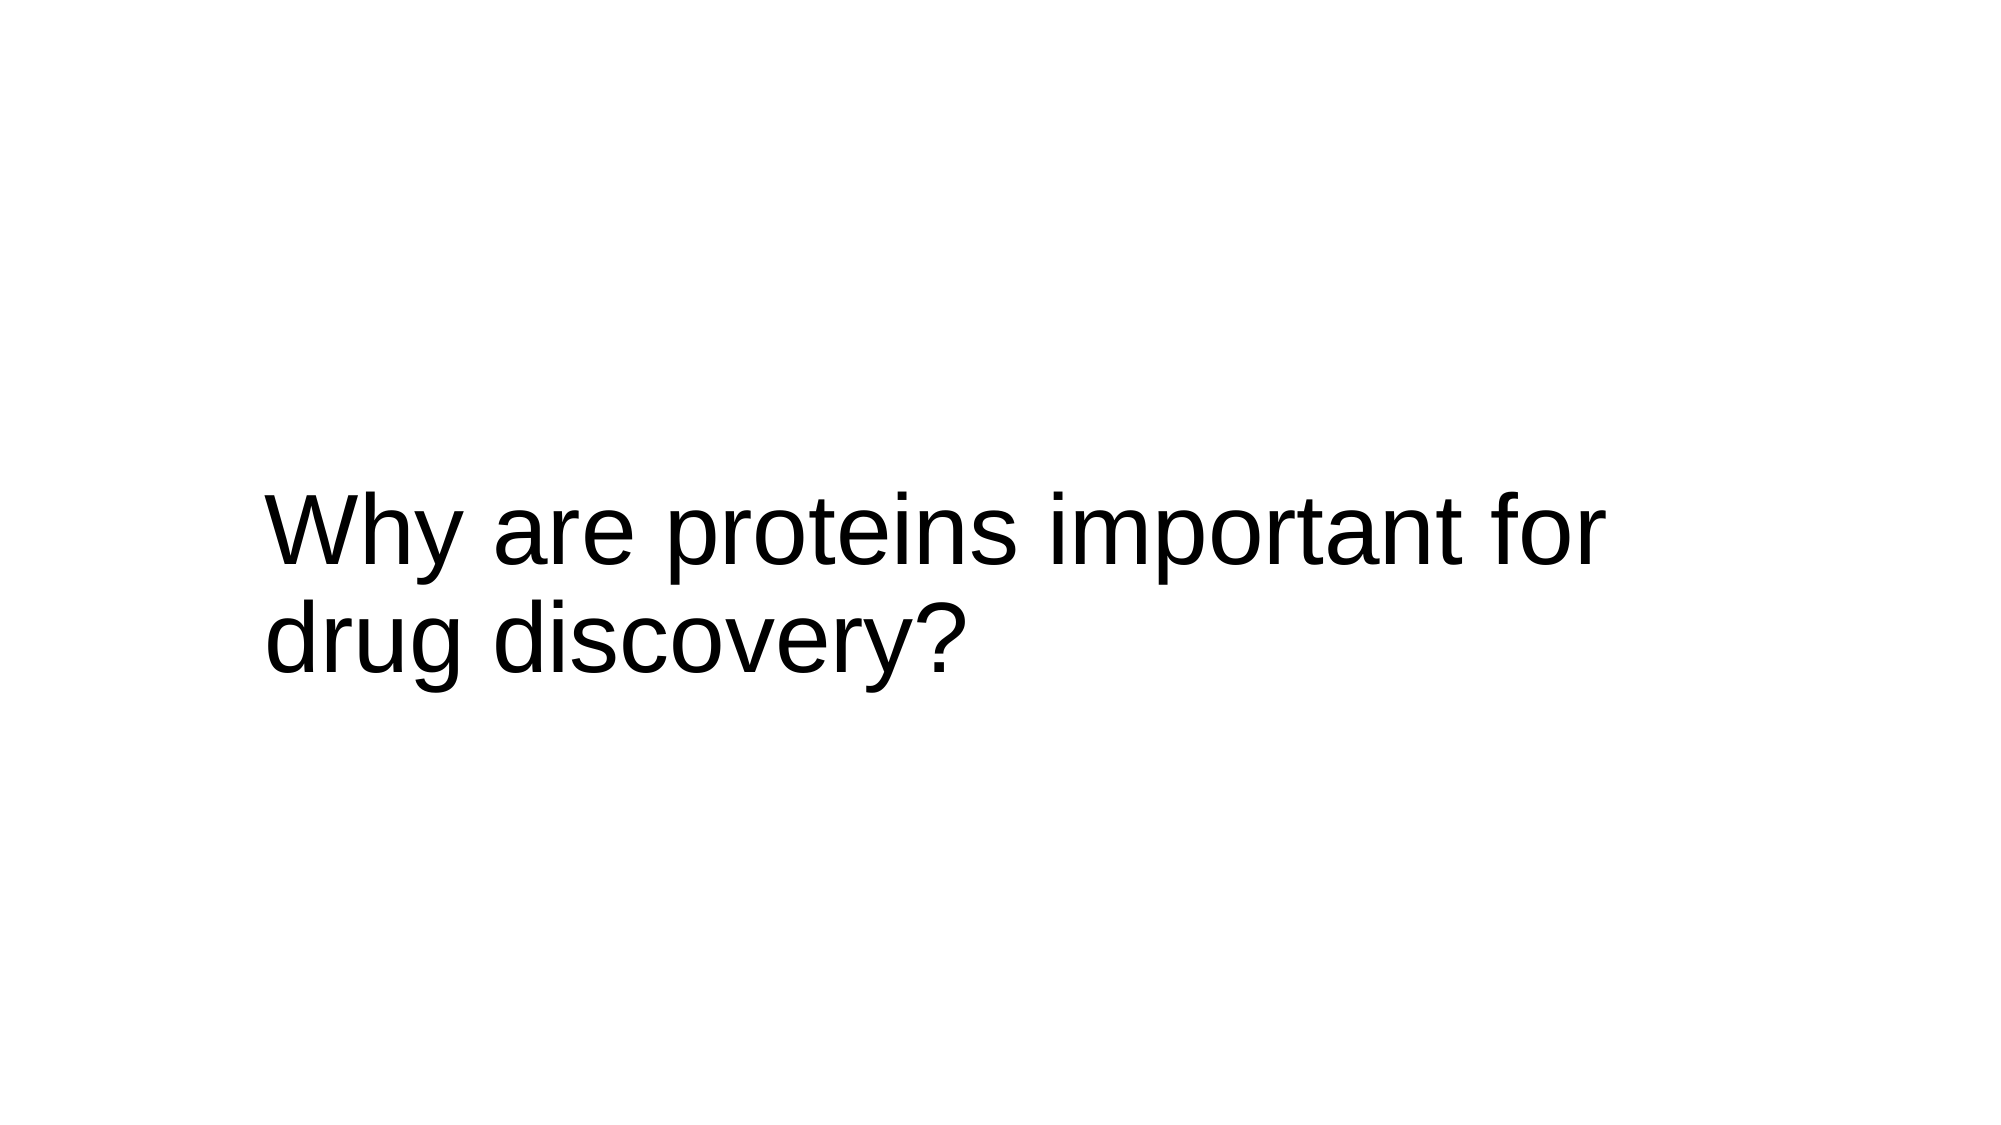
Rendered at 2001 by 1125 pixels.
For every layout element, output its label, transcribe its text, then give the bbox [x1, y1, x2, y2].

title Why are proteins important for drug discovery? [249, 423, 1750, 702]
